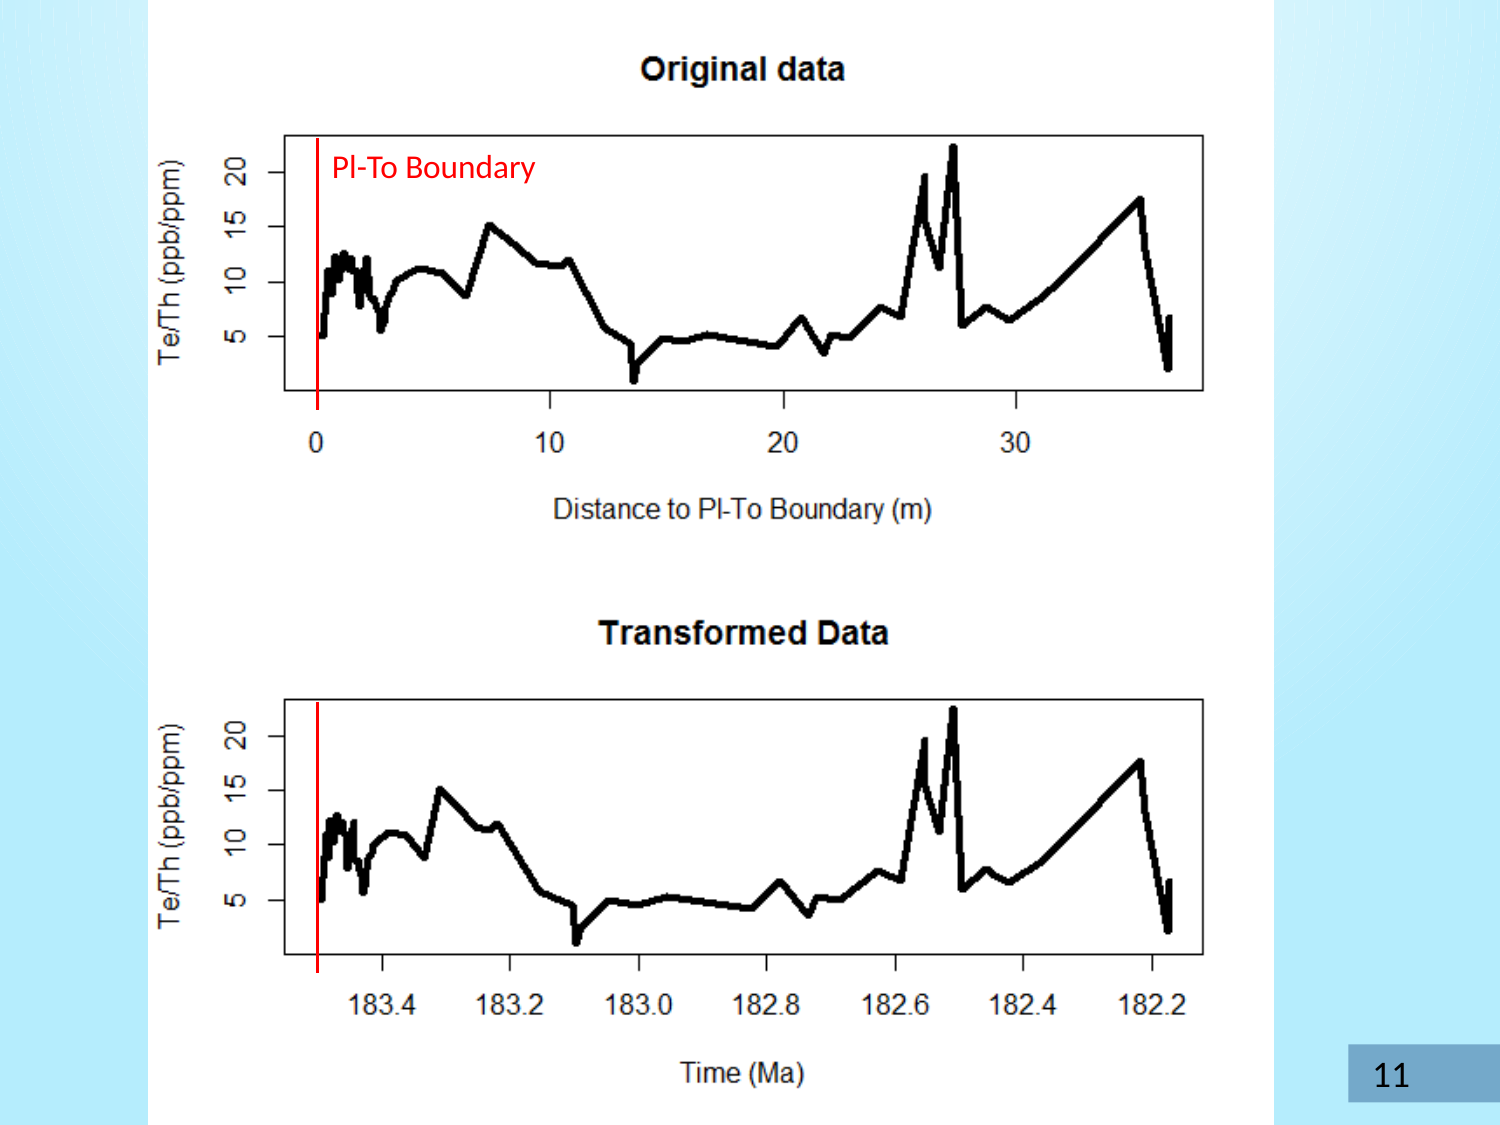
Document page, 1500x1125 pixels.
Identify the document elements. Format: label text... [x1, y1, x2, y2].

picture [148, 0, 1274, 1125]
slide_number 11 [1276, 1042, 1425, 1103]
text_box [1346, 1042, 1500, 1104]
